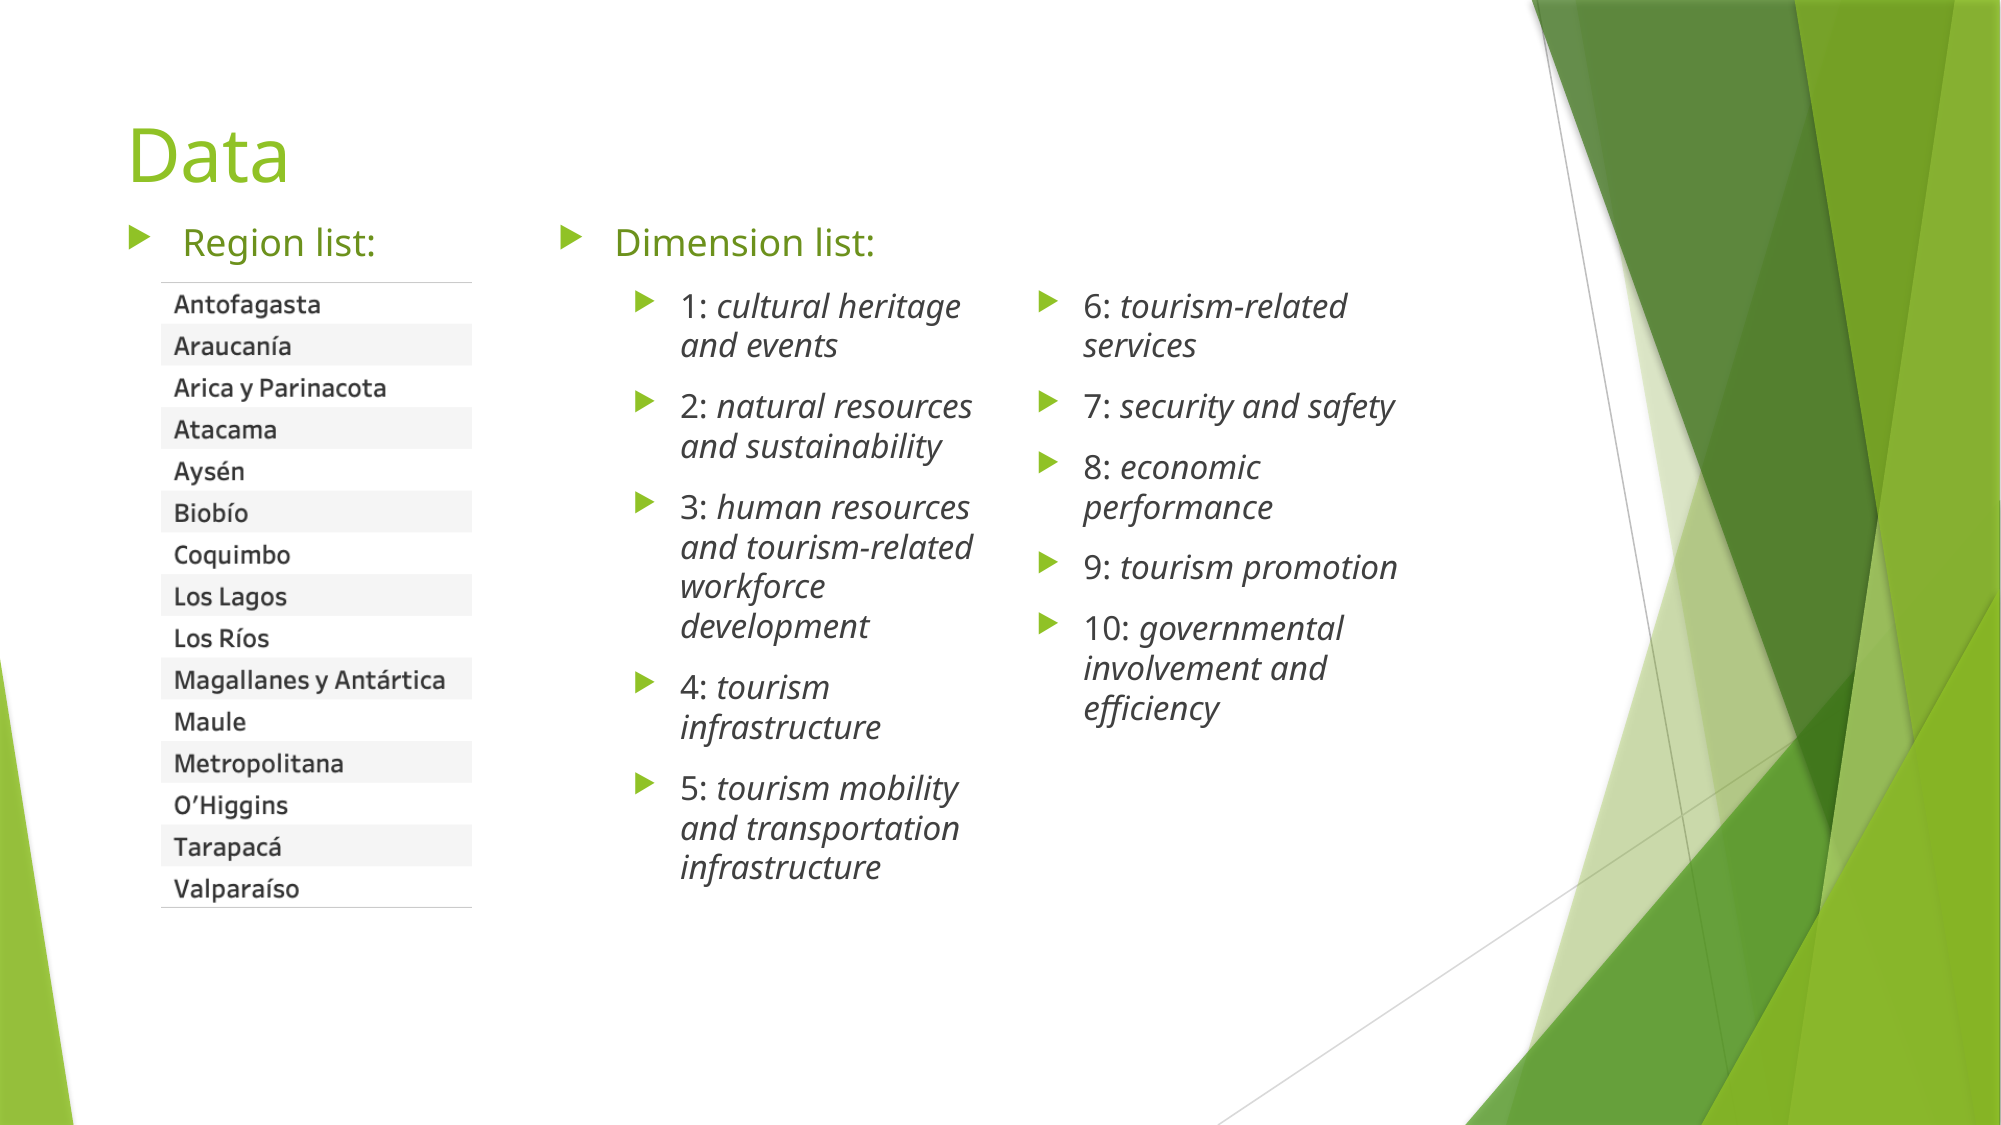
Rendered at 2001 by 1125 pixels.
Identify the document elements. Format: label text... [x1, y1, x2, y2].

picture [160, 282, 473, 909]
list Dimension list: 1: cultural heritage and events 2: natural resources and sustainability 3: human resources and tourism-related workforce development 4: tourism infrastructure 5: tourism mobility and transportation infrastructure [543, 211, 946, 908]
text_box 6: tourism-related services 7: security and safety 8: economic performance 9: tourism promotion 10: governmental involvement and efficiency [946, 211, 1422, 908]
list Region list: [111, 211, 543, 849]
title Data [111, 99, 1522, 317]
